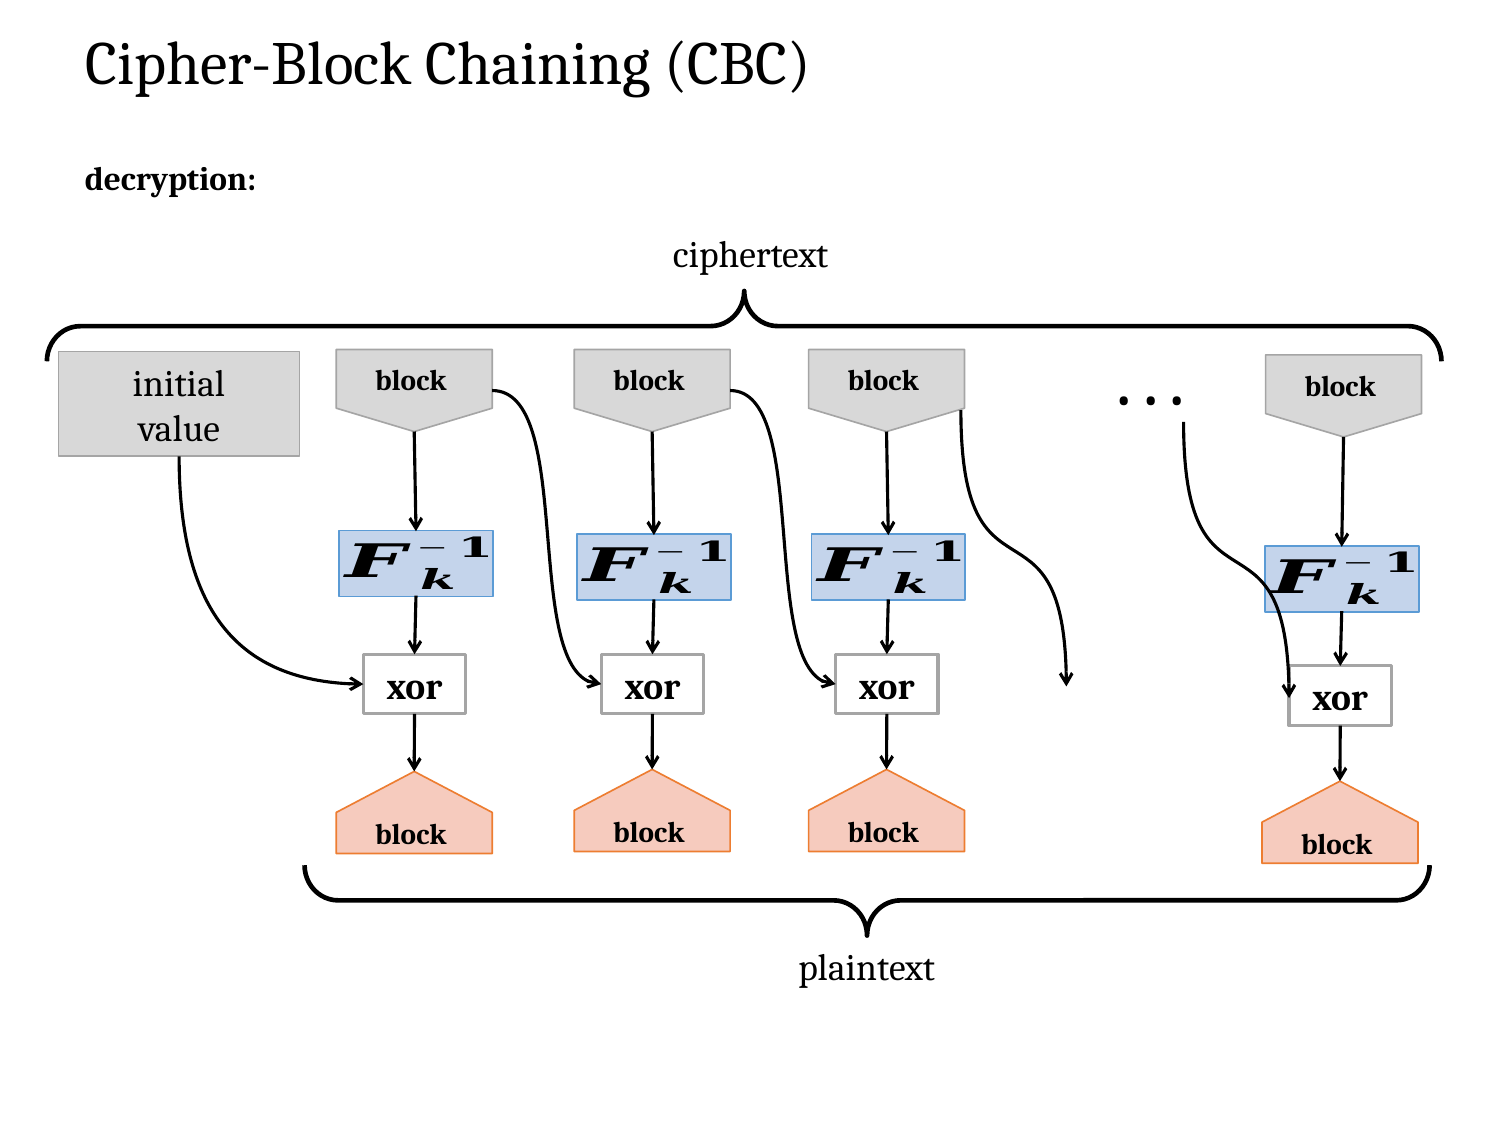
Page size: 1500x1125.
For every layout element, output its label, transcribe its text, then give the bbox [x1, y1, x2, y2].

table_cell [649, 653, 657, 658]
text_box xor [1287, 664, 1393, 727]
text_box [1183, 421, 1290, 699]
text_box ciphertext [658, 222, 844, 283]
text_box [303, 865, 1431, 937]
text_box xor [362, 653, 467, 715]
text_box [491, 407, 602, 685]
title Cipher-Block Chaining (CBC) [70, 23, 1325, 106]
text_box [413, 431, 417, 532]
text_box xor [834, 653, 940, 715]
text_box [1339, 610, 1343, 667]
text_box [651, 431, 655, 536]
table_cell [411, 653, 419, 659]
text_box [46, 290, 1443, 362]
text_box initial value [58, 351, 300, 457]
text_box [729, 407, 836, 685]
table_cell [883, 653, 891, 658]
text_box . . . [1103, 362, 1199, 425]
text_box xor [600, 653, 705, 715]
text_box decryption: [70, 152, 317, 203]
text_box plaintext [783, 935, 950, 996]
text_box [157, 478, 385, 664]
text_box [960, 409, 1067, 687]
